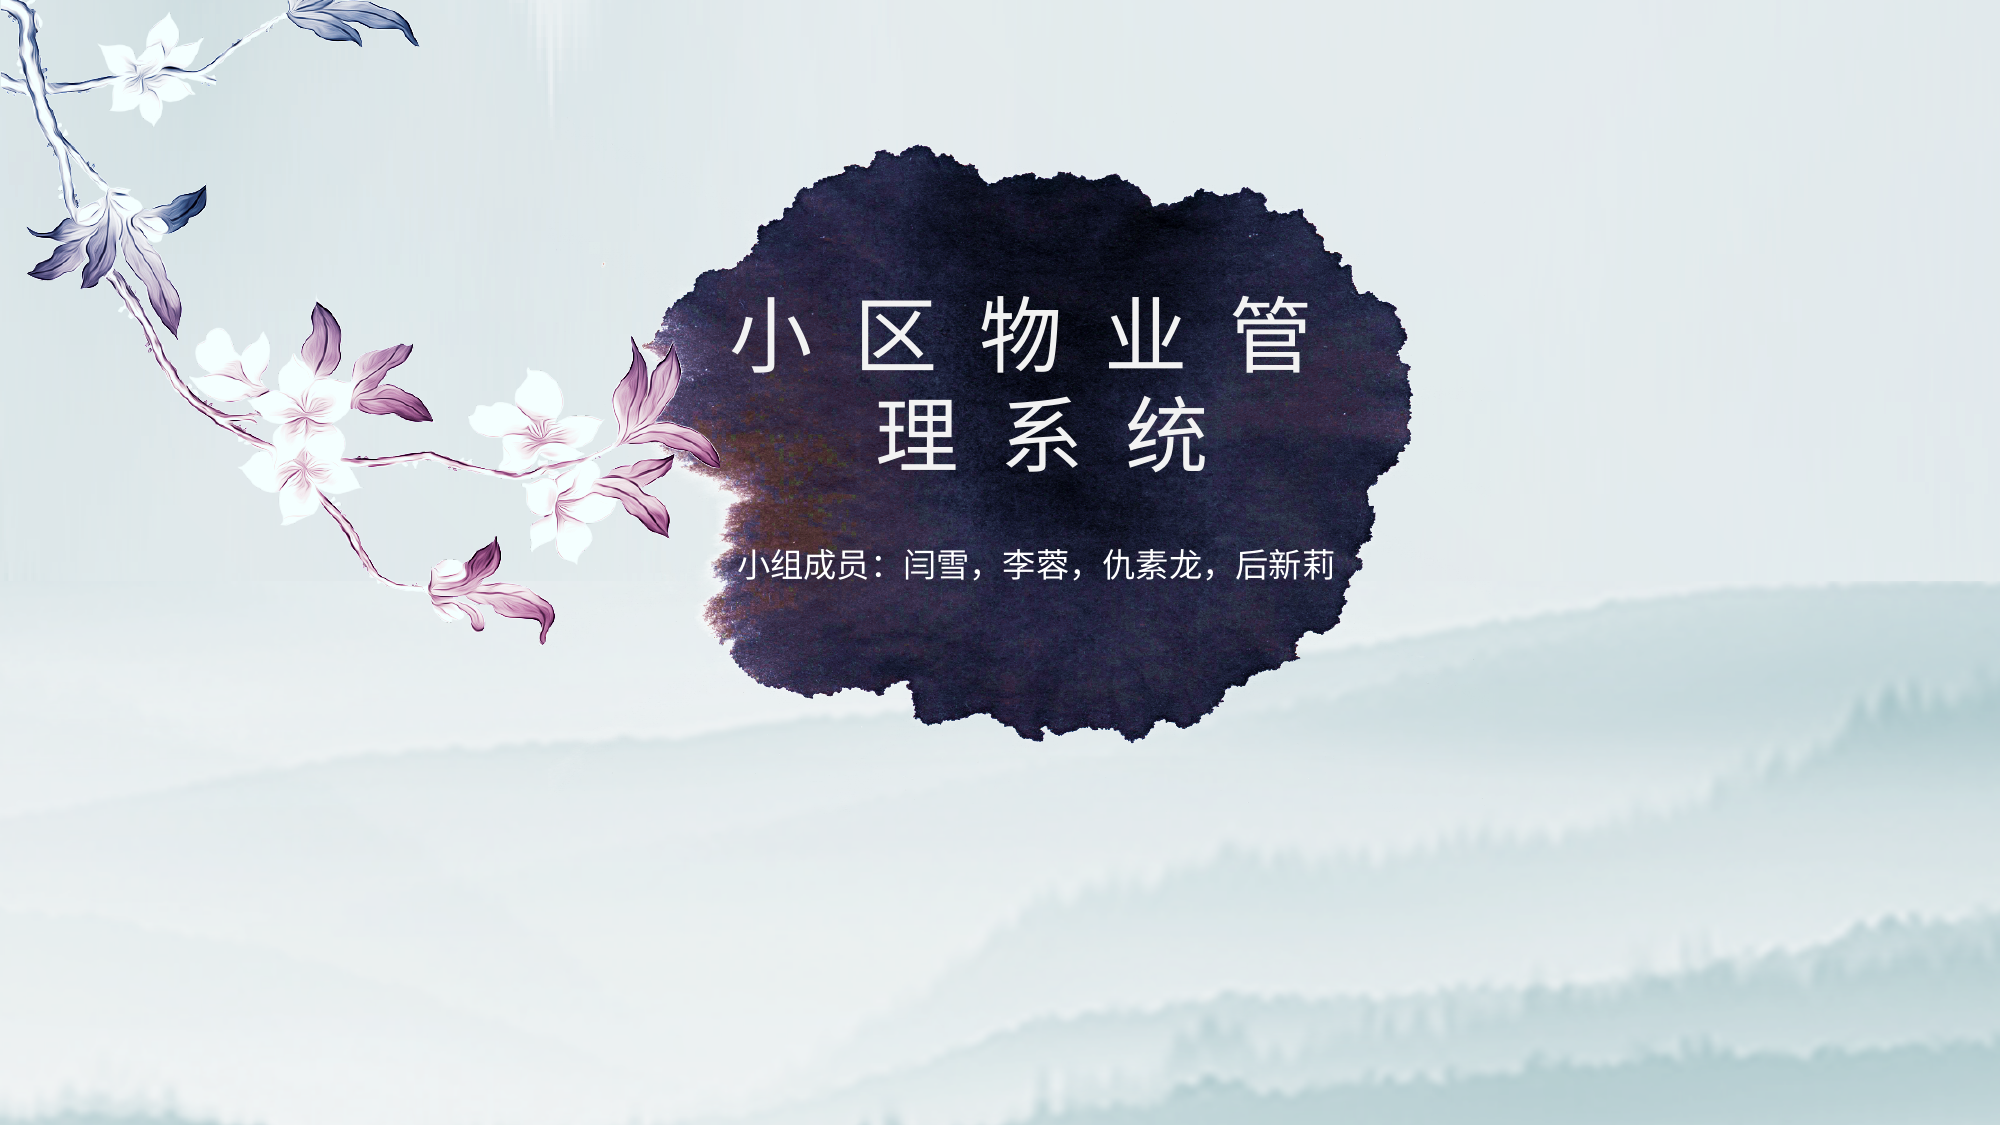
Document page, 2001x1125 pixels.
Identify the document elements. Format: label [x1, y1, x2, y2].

picture [0, 0, 1491, 814]
text_box [0, 0, 2000, 1125]
